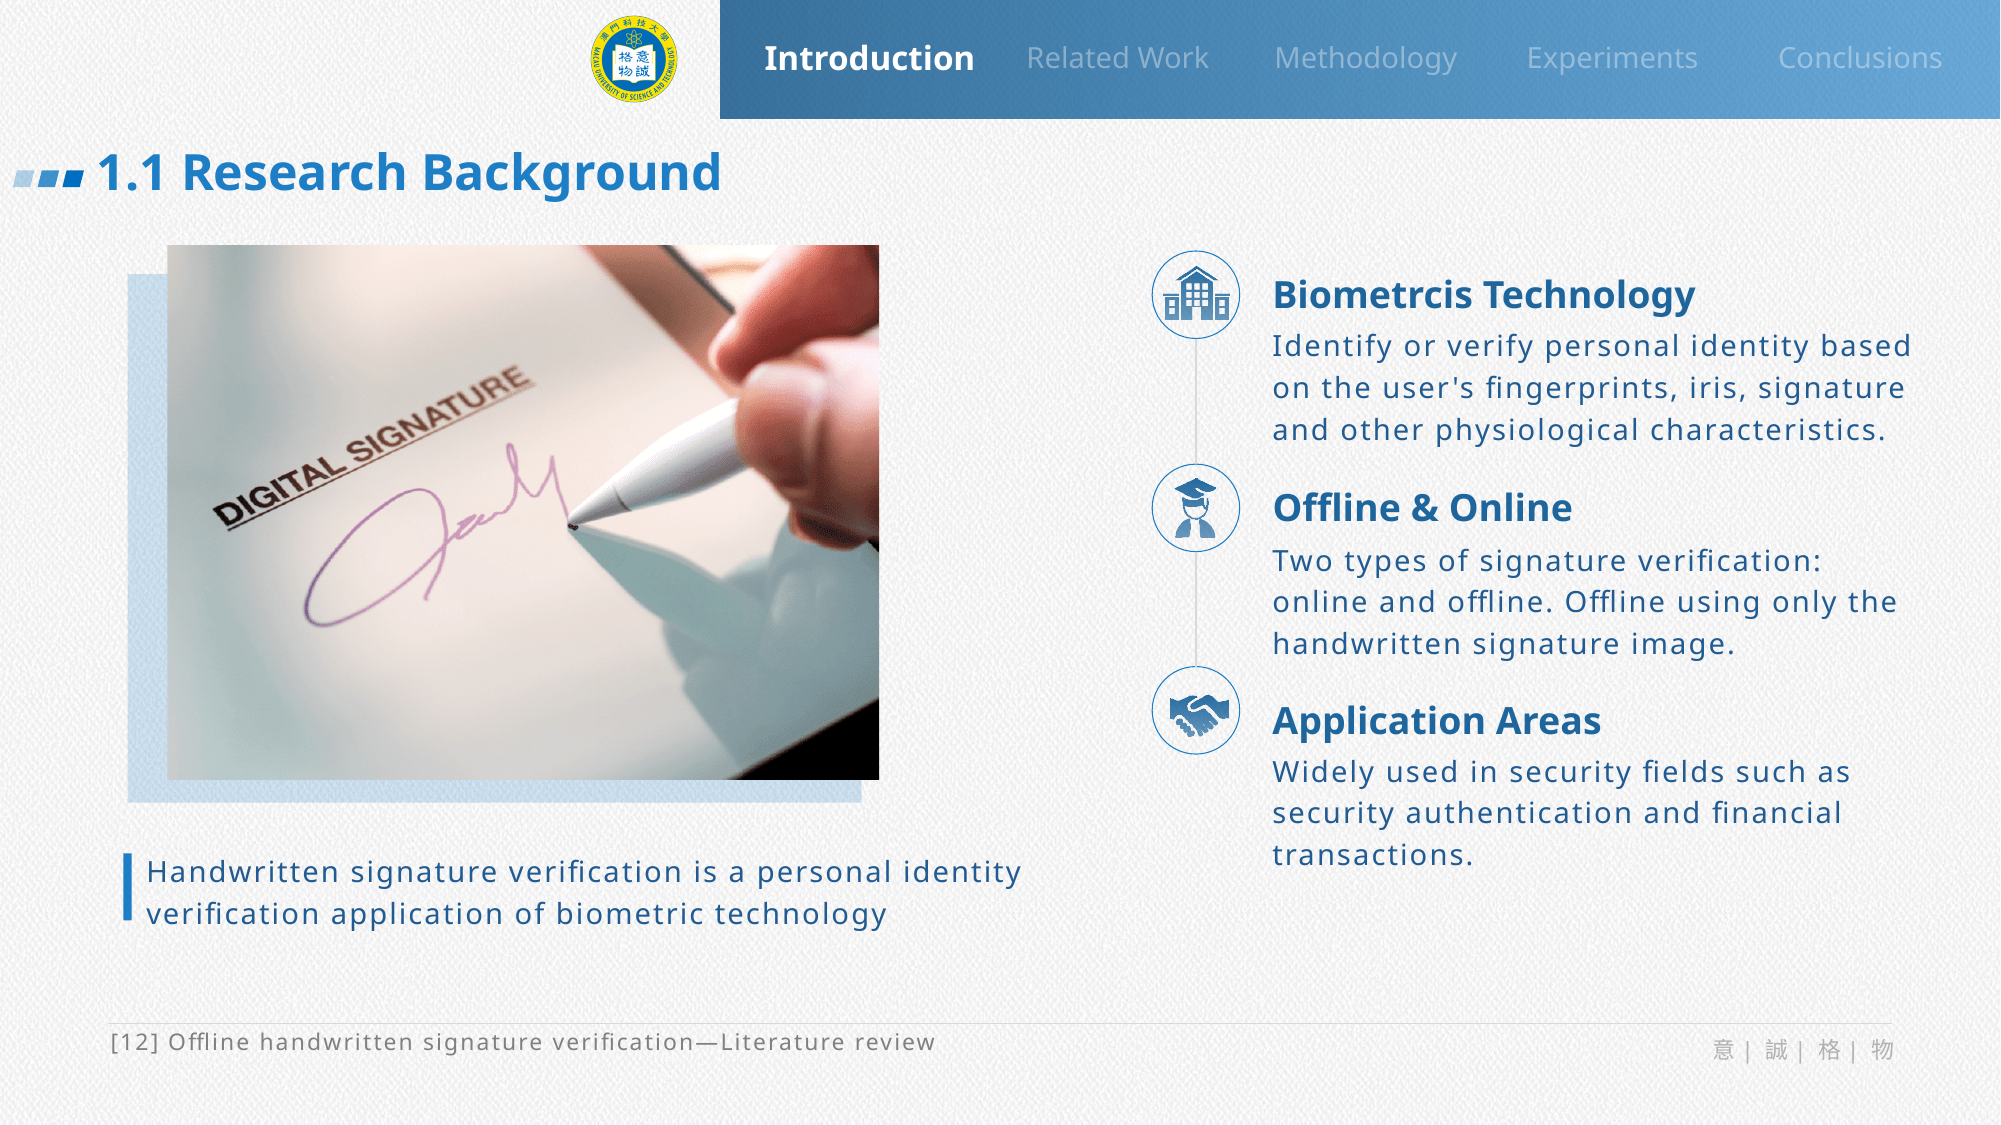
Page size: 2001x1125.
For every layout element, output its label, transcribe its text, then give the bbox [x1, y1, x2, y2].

text_box [0, 0, 2001, 1125]
text_box Offline & Online [1257, 476, 1716, 536]
text_box 1.1 Research Background [82, 133, 821, 208]
list Conclusions [1736, 35, 1985, 98]
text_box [1152, 250, 1240, 339]
list Related Work [994, 35, 1242, 98]
text_box Identify or verify personal identity based on the user's fingerprints, iris, signature and other physiological characteristics. [1257, 312, 1941, 454]
list Introduction [746, 34, 995, 97]
text_box Handwritten signature verification is a personal identity verification application of biometric technology [131, 838, 1134, 938]
list [12] Offline handwritten signature verification—Literature review [95, 1023, 1203, 1086]
text_box Widely used in security fields such as security authentication and financial transactions. [1257, 738, 1941, 879]
text_box [127, 273, 863, 804]
text_box Methodology [1242, 35, 1491, 98]
text_box Biometrcis Technology [1257, 263, 1716, 312]
picture [167, 245, 880, 780]
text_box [1152, 464, 1240, 552]
text_box Two types of signature verification: online and offline. Offline using only the handwritten signature image. [1257, 527, 1941, 668]
list Experiments [1491, 35, 1736, 98]
picture [590, 15, 678, 103]
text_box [1152, 666, 1240, 755]
text_box Application Areas [1257, 689, 1716, 738]
